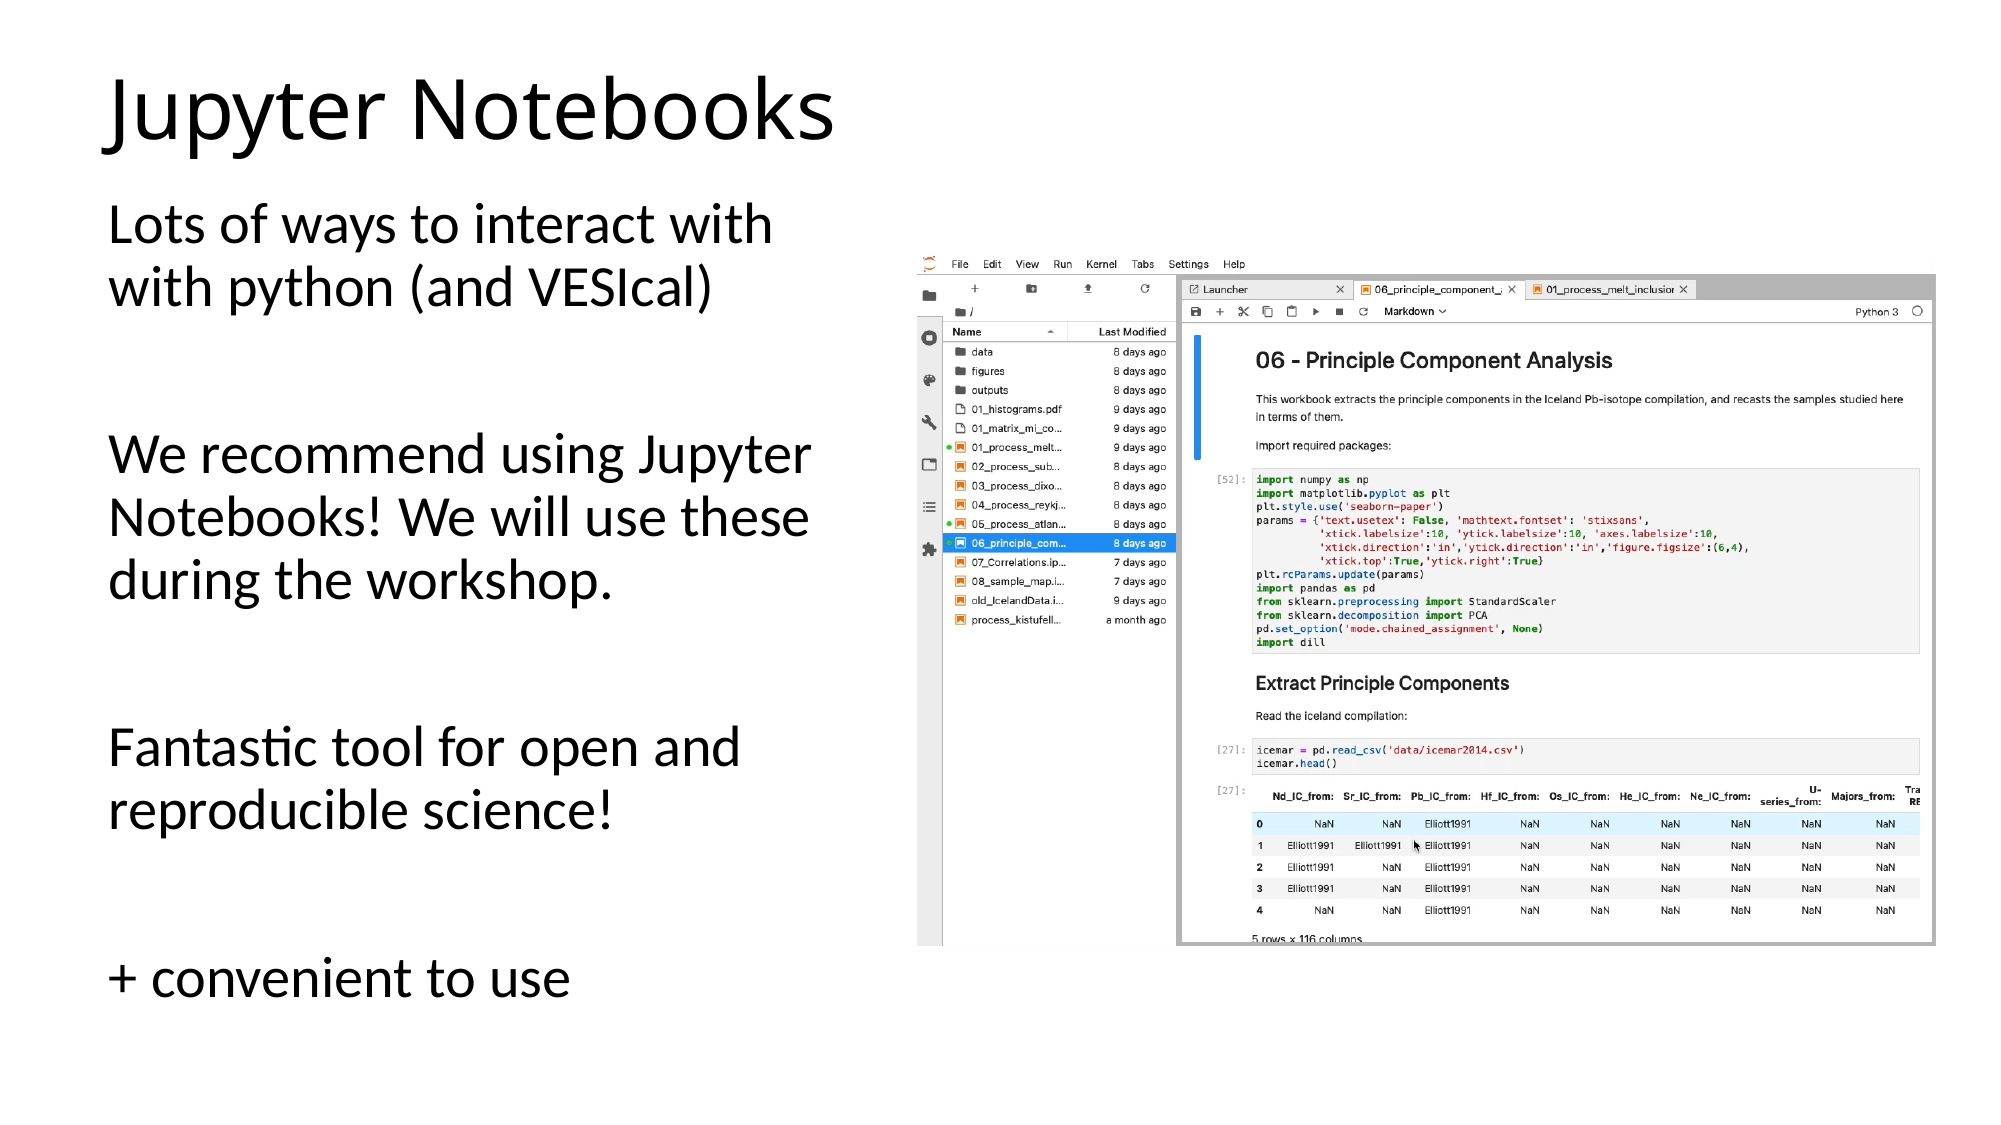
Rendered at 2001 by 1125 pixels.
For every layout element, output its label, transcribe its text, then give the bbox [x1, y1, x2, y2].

title Jupyter Notebooks [94, 59, 1863, 166]
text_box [916, 252, 1937, 947]
list Lots of ways to interact with with python (and VESIcal) We recommend using Jupyter Notebooks! We will use these during the workshop. Fantastic tool for open and reproducible science! + convenient to use [94, 185, 882, 1095]
